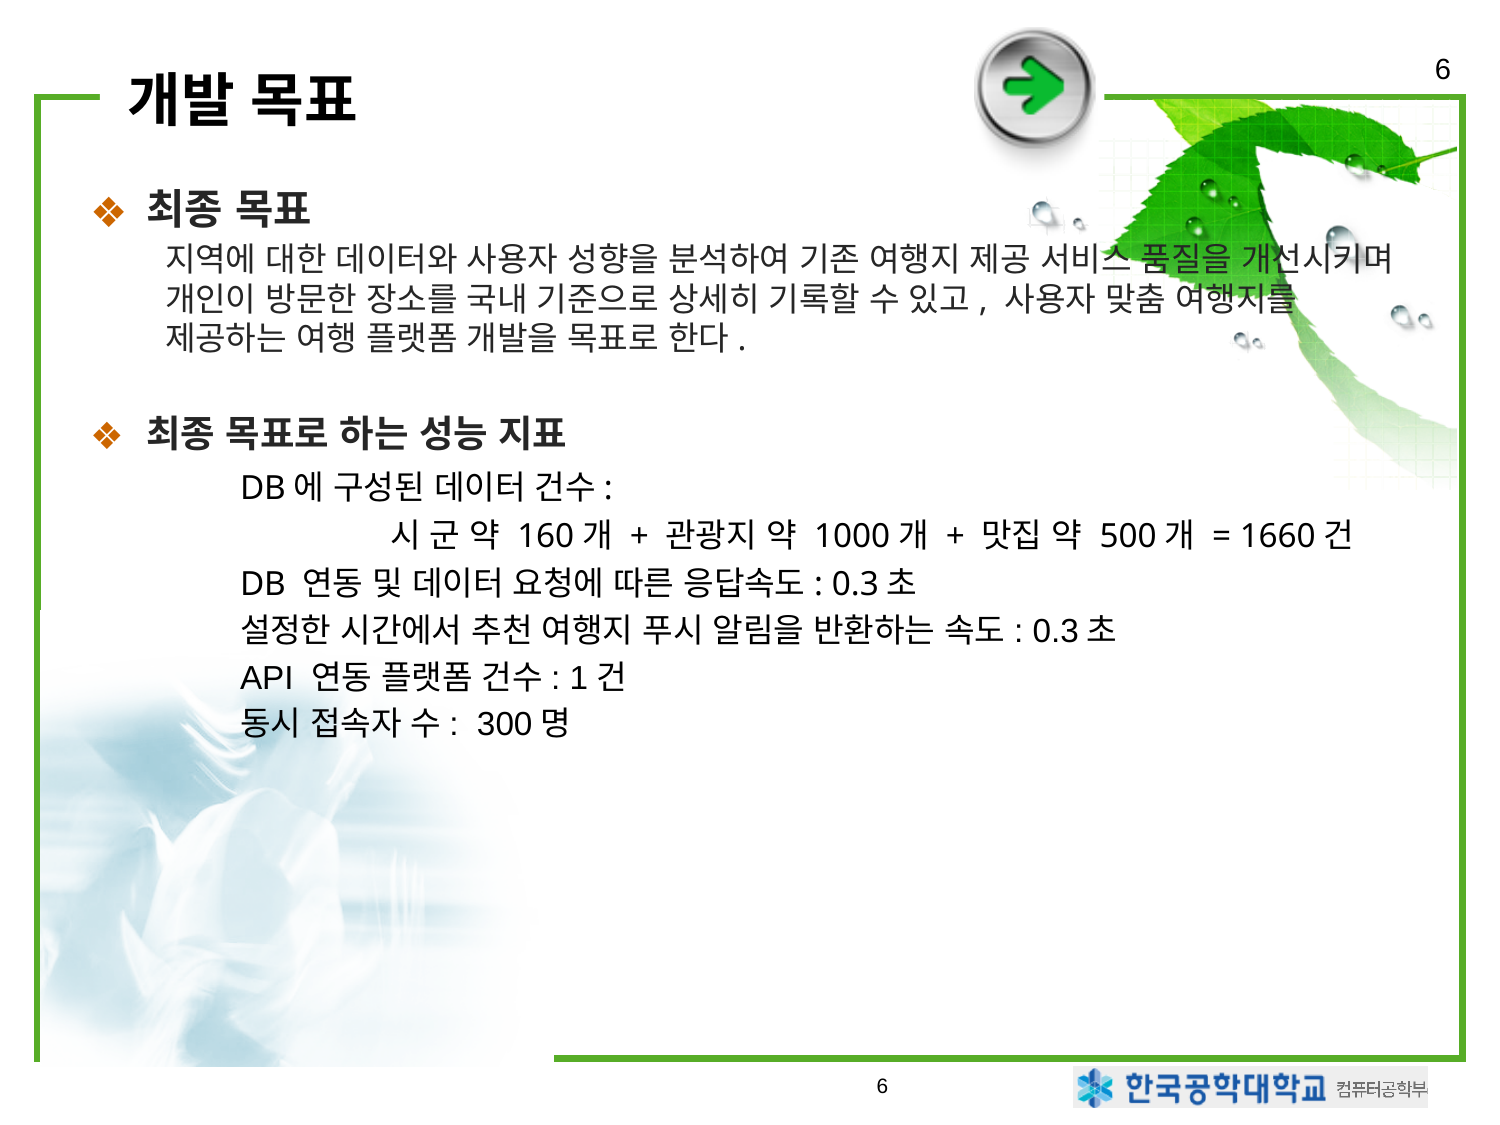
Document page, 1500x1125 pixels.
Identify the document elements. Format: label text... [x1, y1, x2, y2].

list 최종 목표 지역에 대한 데이터와 사용자 성향을 분석하여 기존 여행지 제공 서비스 품질을 개선시키며 개인이 방문한 장소를 국내 기준으로 상세히 기록할 수 있고, 사용자 맞춤 여행지를 제공하는 여행 플랫폼 개발을 목표로 한다. 최종 목표로 하는 성능 지표 DB에 구성된 데이터 건수: 시 군 약 160개 + 관광지 약 1000개 + 맛집 약 500개 = 1660건 DB 연동 및 데이터 요청에 따른 응답속도: 0.3초 설정한 시간에서 추천 여행지 푸시 알림을 반환하는 속도: 0.3초 API 연동 플랫폼 건수: 1건 동시 접속자 수: 300명 [75, 175, 1425, 950]
title 개발 목표 [112, 51, 875, 144]
picture [1073, 1066, 1428, 1108]
picture [974, 27, 1457, 518]
slide_number 6 [1116, 42, 1467, 83]
picture [40, 610, 554, 1067]
